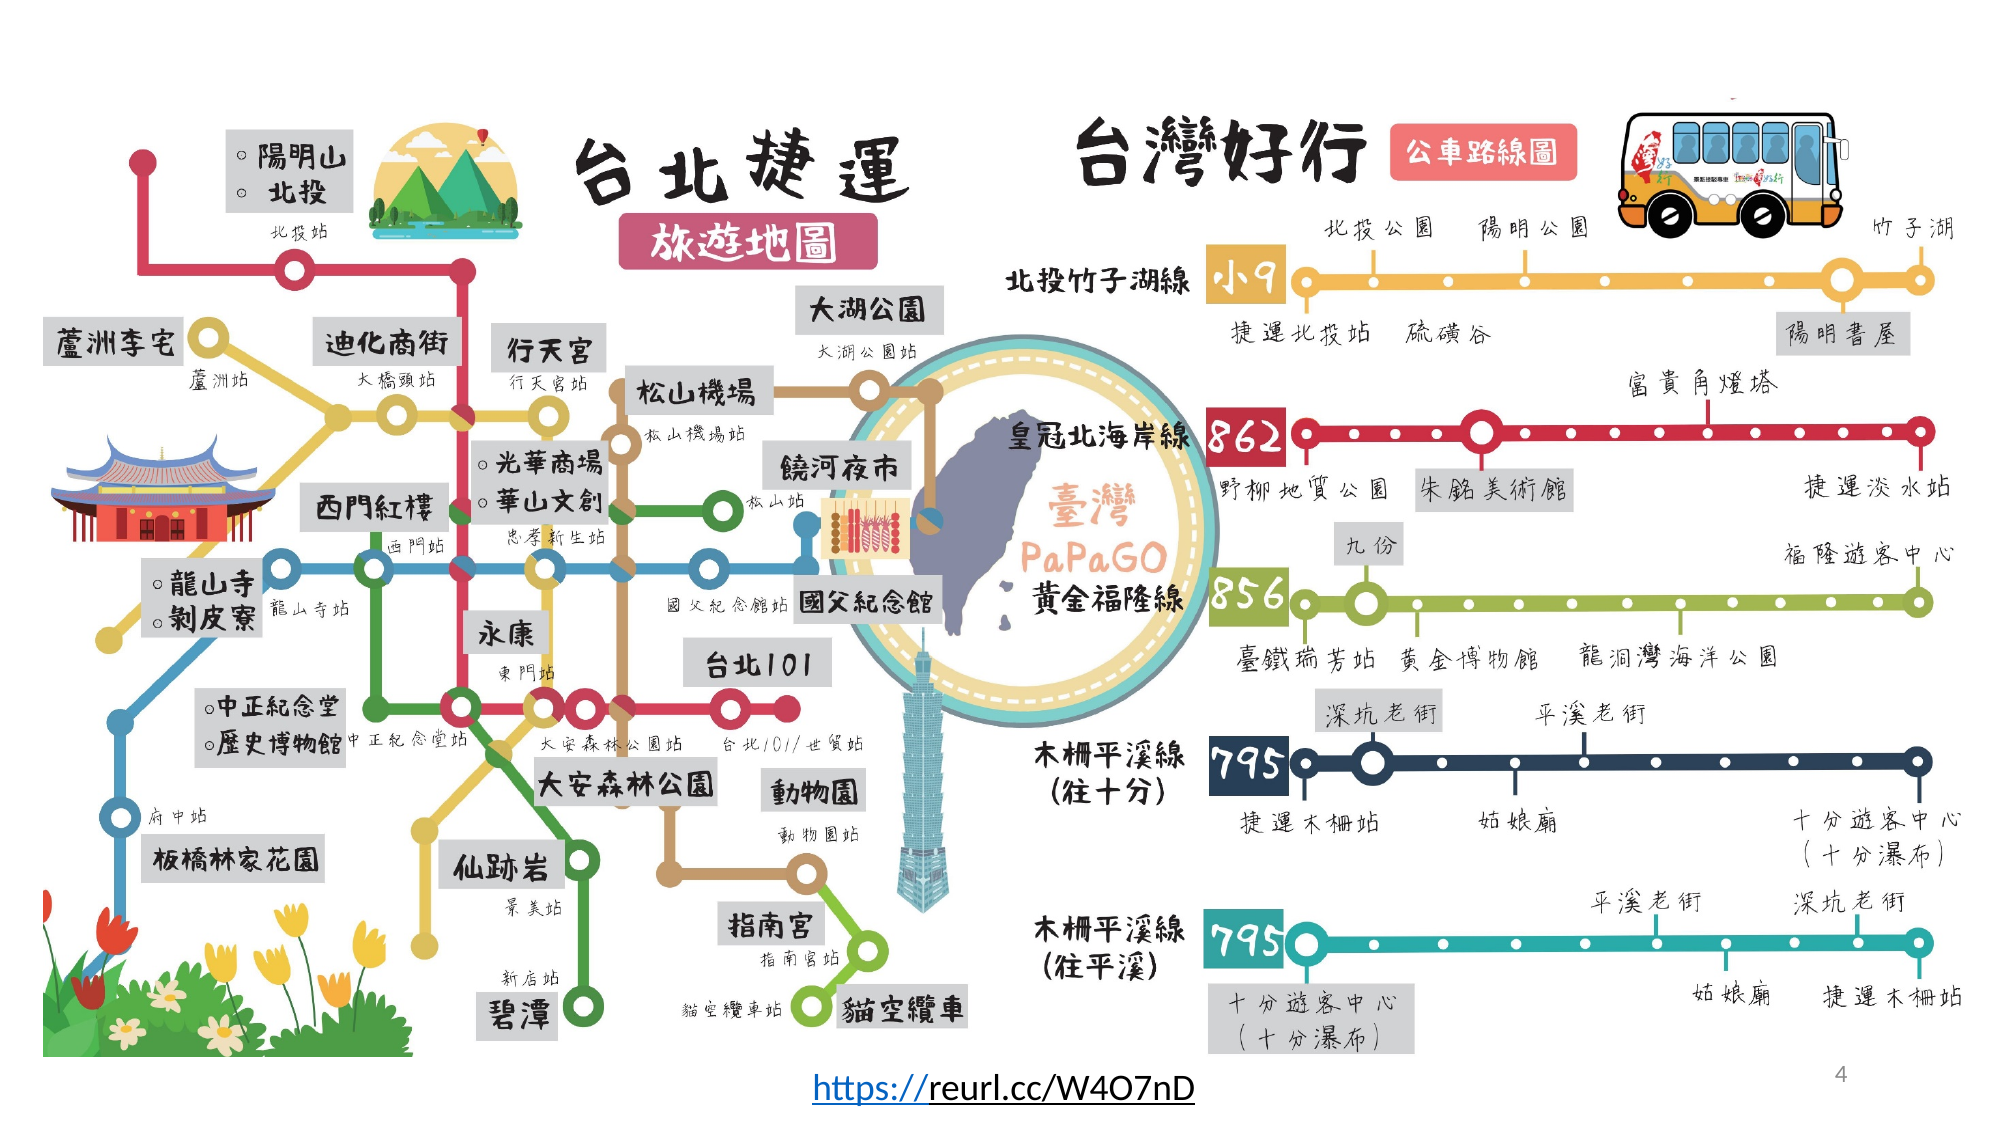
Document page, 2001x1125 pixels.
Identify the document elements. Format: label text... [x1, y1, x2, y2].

text_box https://reurl.cc/W4O7nD [797, 1057, 1219, 1115]
picture [43, 91, 1973, 1057]
slide_number 4 [1412, 1057, 1863, 1103]
